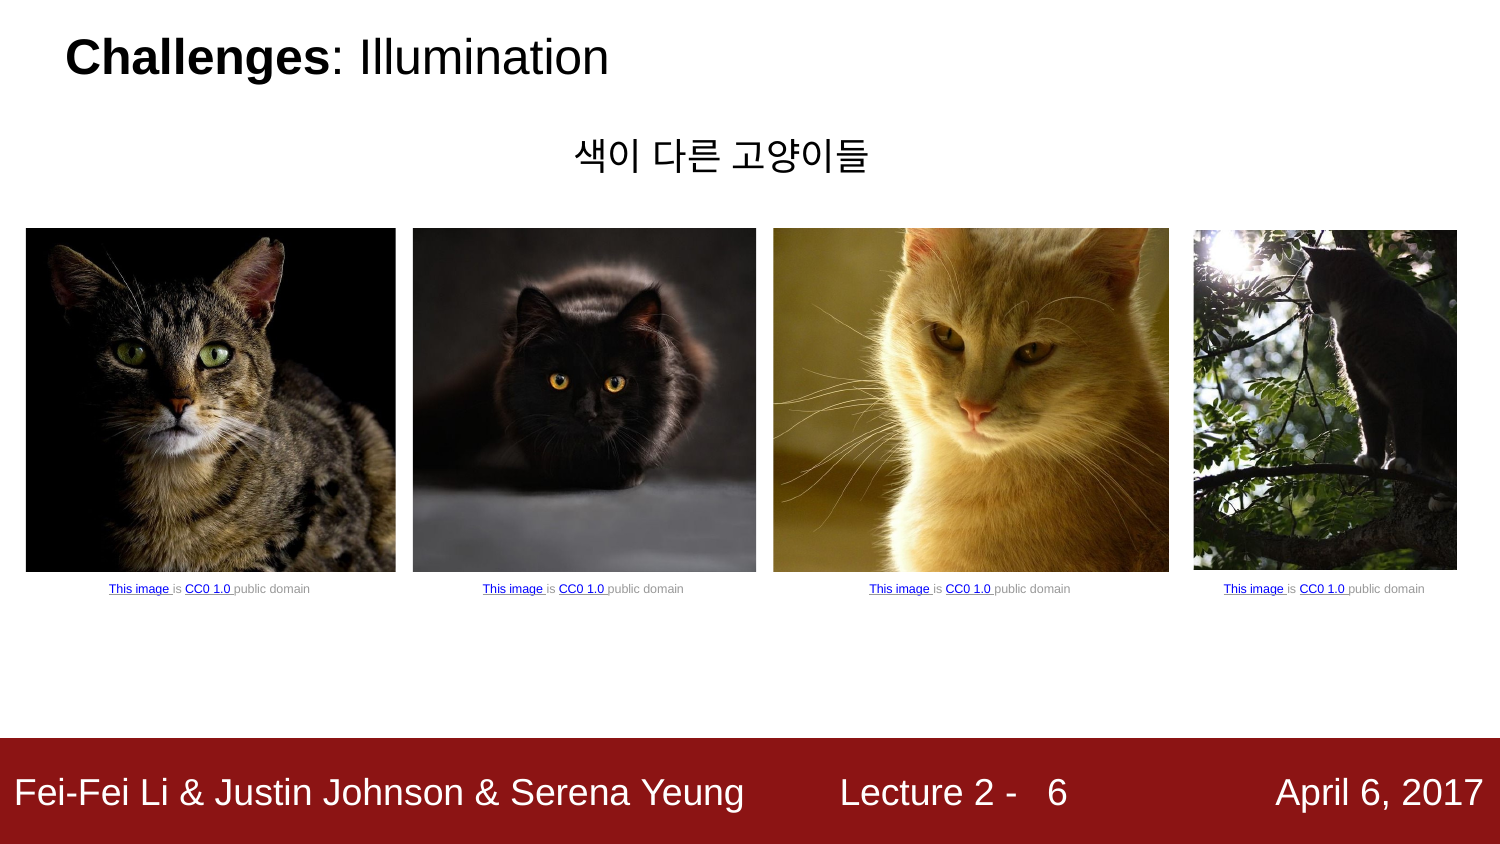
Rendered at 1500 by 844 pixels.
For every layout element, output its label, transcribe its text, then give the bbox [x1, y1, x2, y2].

text_box This image is CC0 1.0 public domain [1221, 578, 1430, 596]
slide_number Fei-Fei Li & Justin Johnson & Serena Yeung [11, 769, 753, 844]
text_box [25, 228, 396, 572]
text_box This image is CC0 1.0 public domain [480, 578, 689, 596]
text_box [1193, 230, 1457, 570]
title Challenges: Illumination [63, 22, 615, 166]
text_box 6 [1040, 769, 1075, 814]
text_box 색이 다른 고양이들 [558, 125, 954, 185]
text_box Lecture 2 - [837, 769, 1021, 814]
footer April 6, 2017 [1273, 769, 1488, 844]
text_box [412, 228, 757, 572]
text_box [773, 228, 1169, 572]
text_box This image is CC0 1.0 public domain [867, 578, 1075, 596]
text_box This image is CC0 1.0 public domain [106, 578, 315, 596]
